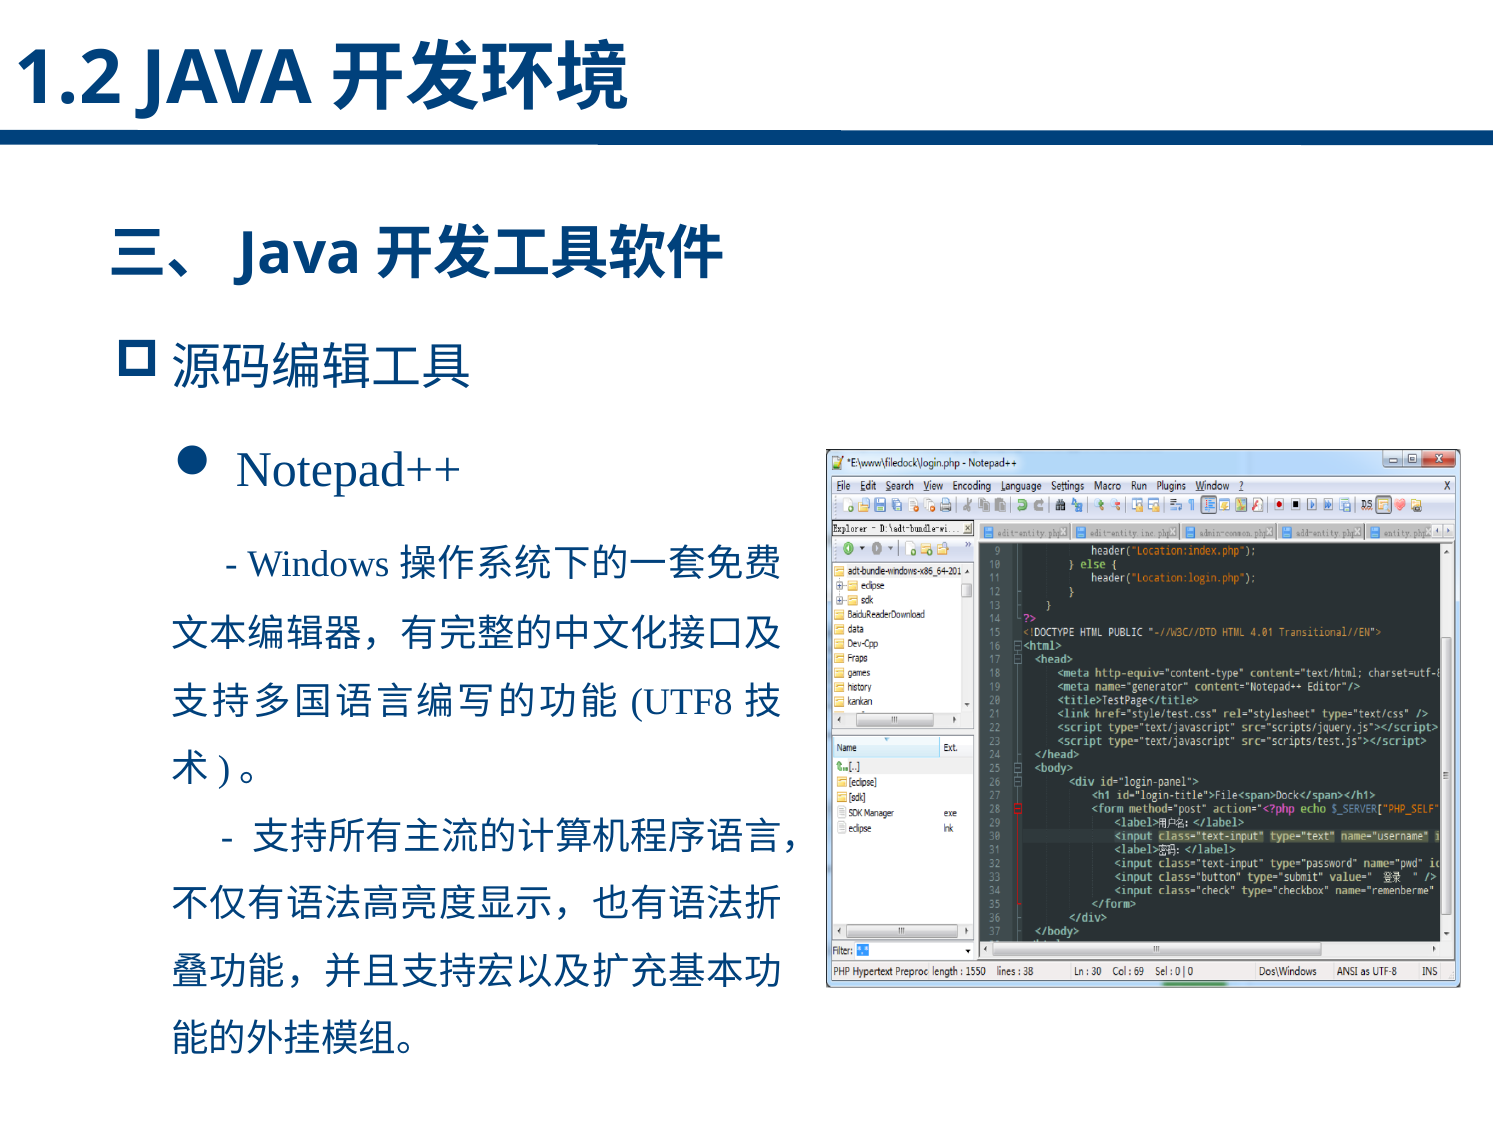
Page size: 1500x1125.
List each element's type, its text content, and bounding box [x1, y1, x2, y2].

text_box 1.2 JAVA开发环境 [0, 21, 715, 127]
text_box 源码编辑工具 Notepad++ - Windows操作系统下的一套免费文本编辑器，有完整的中文化接口及支持多国语言编写的功能(UTF8技术)。 - 支持所有主流的计算机程序语言，不仅有语法高亮度显示，也有语法折叠功能，并且支持宏以及扩充基本功能的外挂模组。 [100, 296, 798, 1067]
picture [826, 449, 1461, 988]
text_box 三、Java开发工具软件 [5, 172, 1317, 293]
